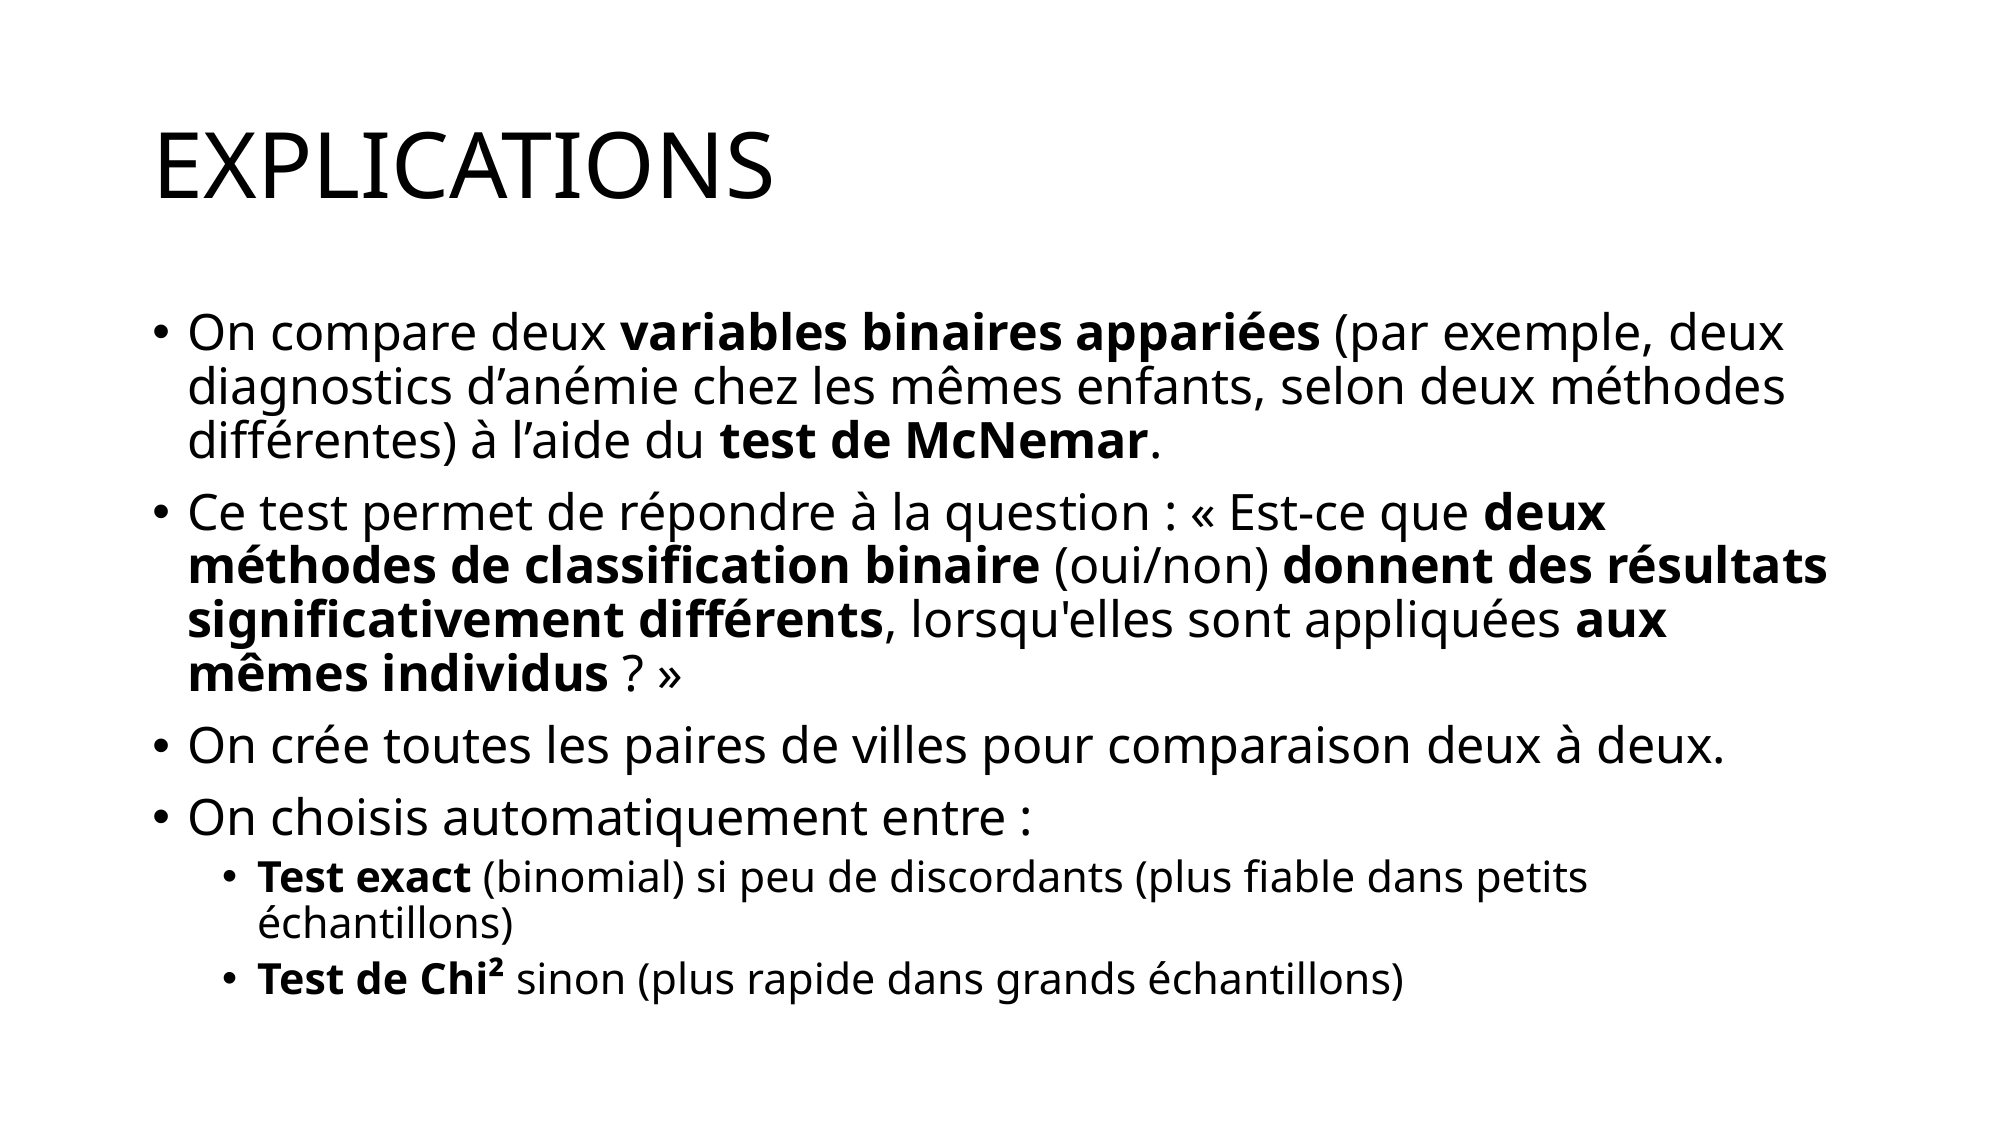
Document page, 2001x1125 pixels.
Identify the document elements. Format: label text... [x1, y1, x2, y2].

list On compare deux variables binaires appariées (par exemple, deux diagnostics d’anémie chez les mêmes enfants, selon deux méthodes différentes) à l’aide du test de McNemar. Ce test permet de répondre à la question : « Est-ce que deux méthodes de classification binaire (oui/non) donnent des résultats significativement différents, lorsqu'elles sont appliquées aux mêmes individus ? » On crée toutes les paires de villes pour comparaison deux à deux. On choisis automatiquement entre : Test exact (binomial) si peu de discordants (plus fiable dans petits échantillons) Test de Chi² sinon (plus rapide dans grands échantillons) [137, 299, 1863, 1014]
title EXPLICATIONS [137, 59, 1863, 278]
